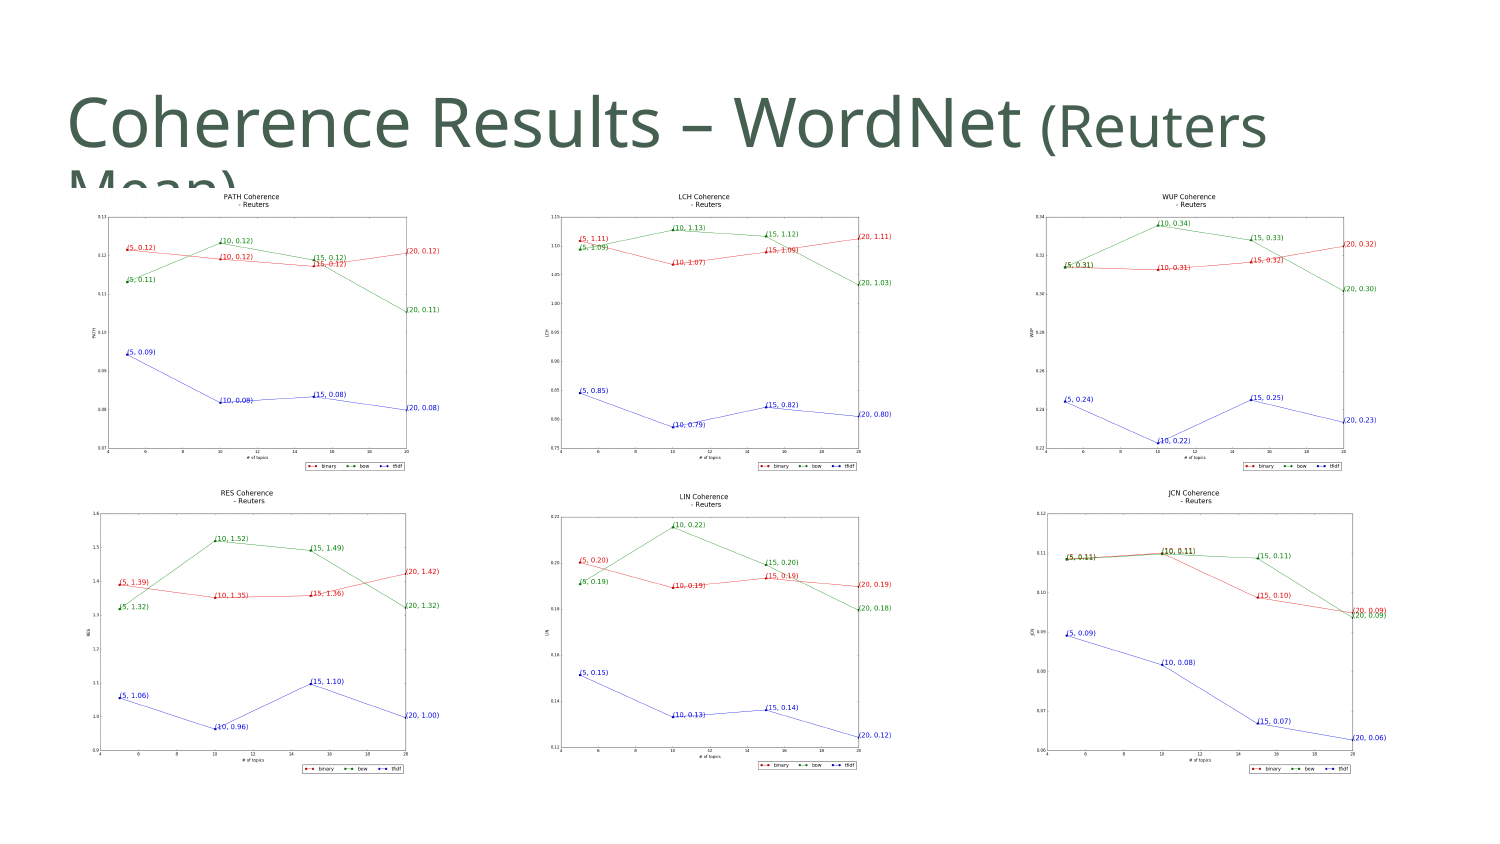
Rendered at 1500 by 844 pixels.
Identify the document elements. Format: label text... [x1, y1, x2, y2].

picture [60, 188, 445, 477]
title Coherence Results – WordNet (Reuters Mean) [51, 72, 1449, 167]
picture [998, 484, 1392, 780]
picture [51, 484, 445, 780]
picture [998, 188, 1382, 477]
picture [513, 488, 898, 776]
picture [513, 188, 897, 477]
